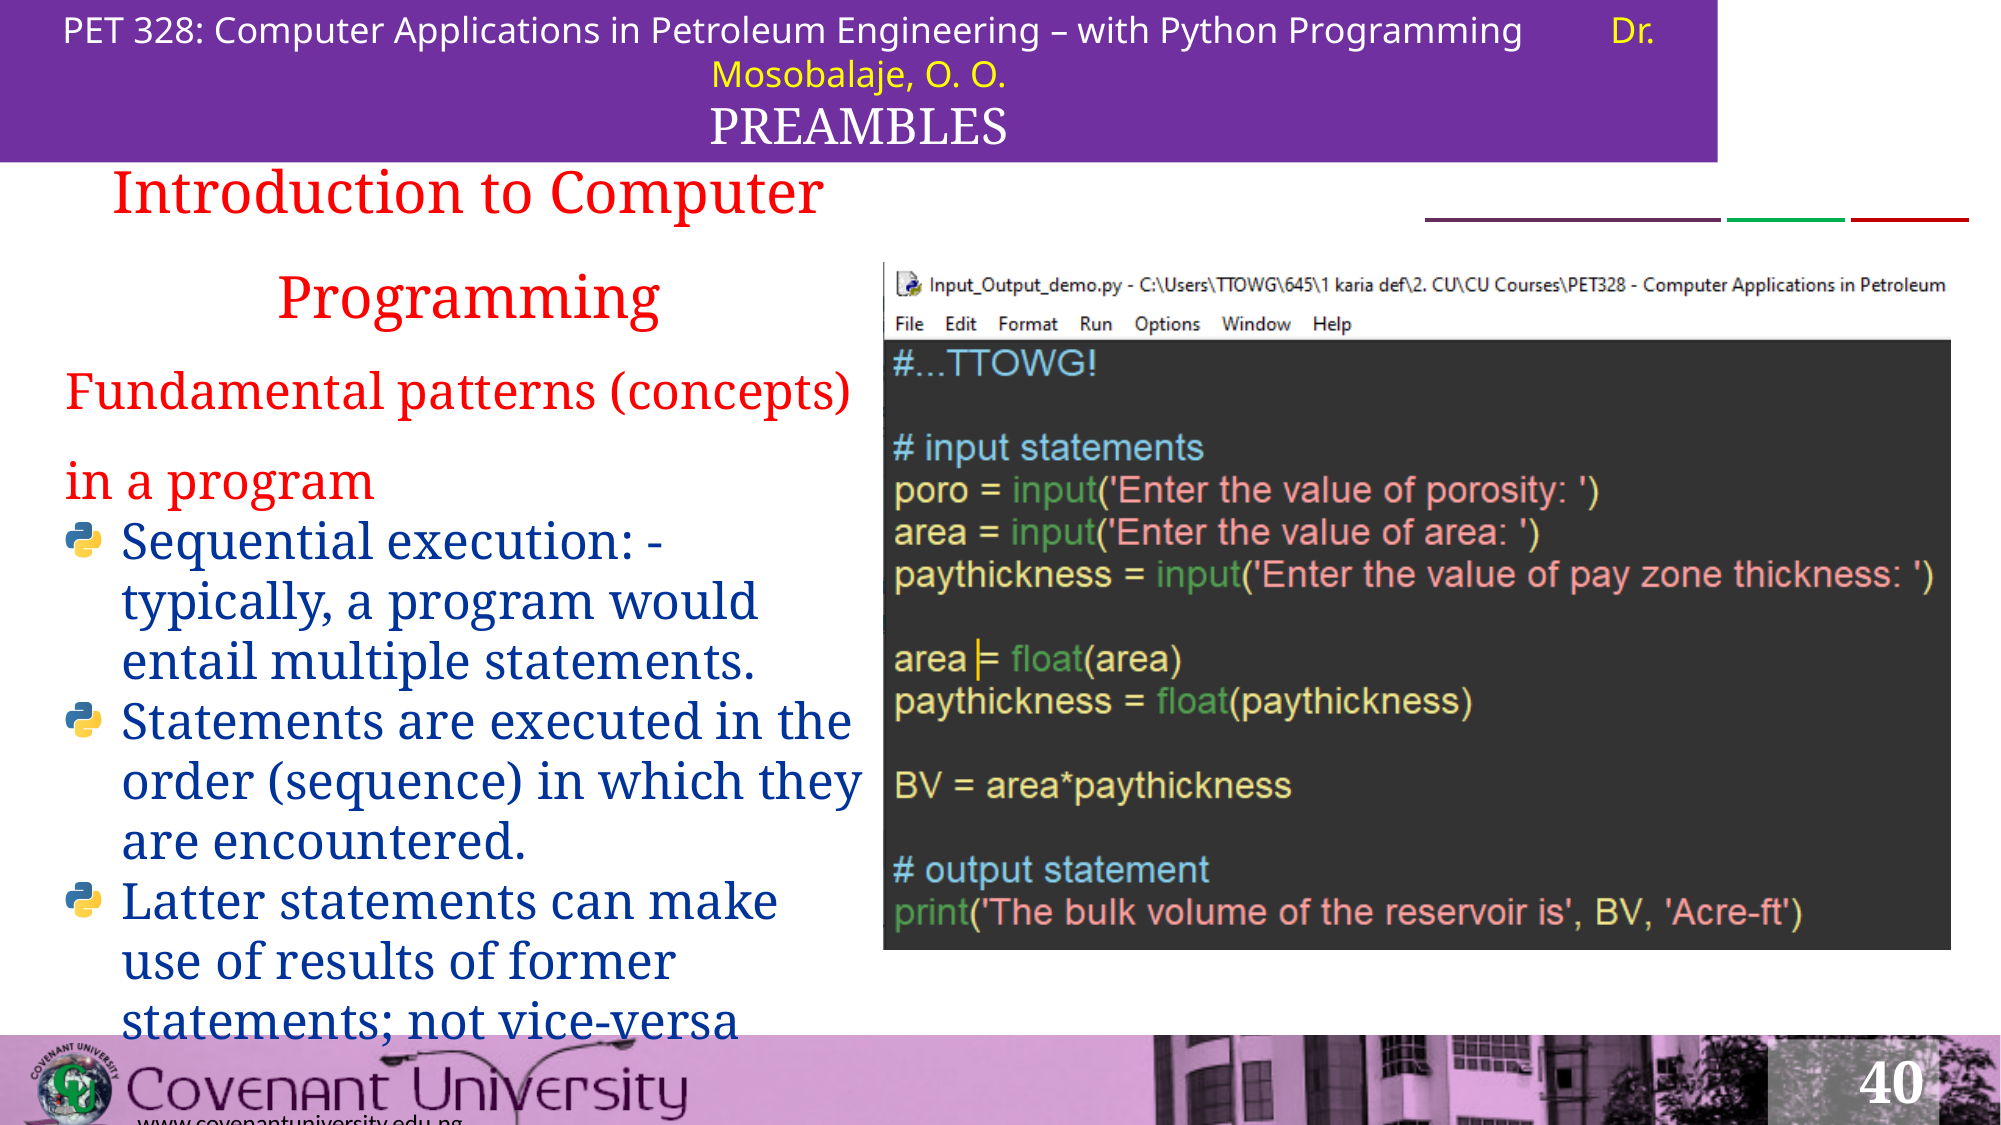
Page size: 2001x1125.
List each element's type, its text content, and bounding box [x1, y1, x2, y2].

picture [23, 1036, 1072, 1125]
picture [882, 262, 1951, 951]
text_box Introduction to Computer Programming Fundamental patterns (concepts) in a program Sequential execution: - typically, a program would entail multiple statements. Statements are executed in the order (sequence) in which they are encountered. Latter statements can make use of results of former statements; not vice-versa [50, 112, 888, 1058]
text_box PET 328: Computer Applications in Petroleum Engineering – with Python Programming Dr. Mosobalaje, O. O. PREAMBLES [0, 0, 1718, 163]
picture [65, 522, 102, 558]
picture [65, 882, 102, 918]
picture [65, 702, 102, 738]
